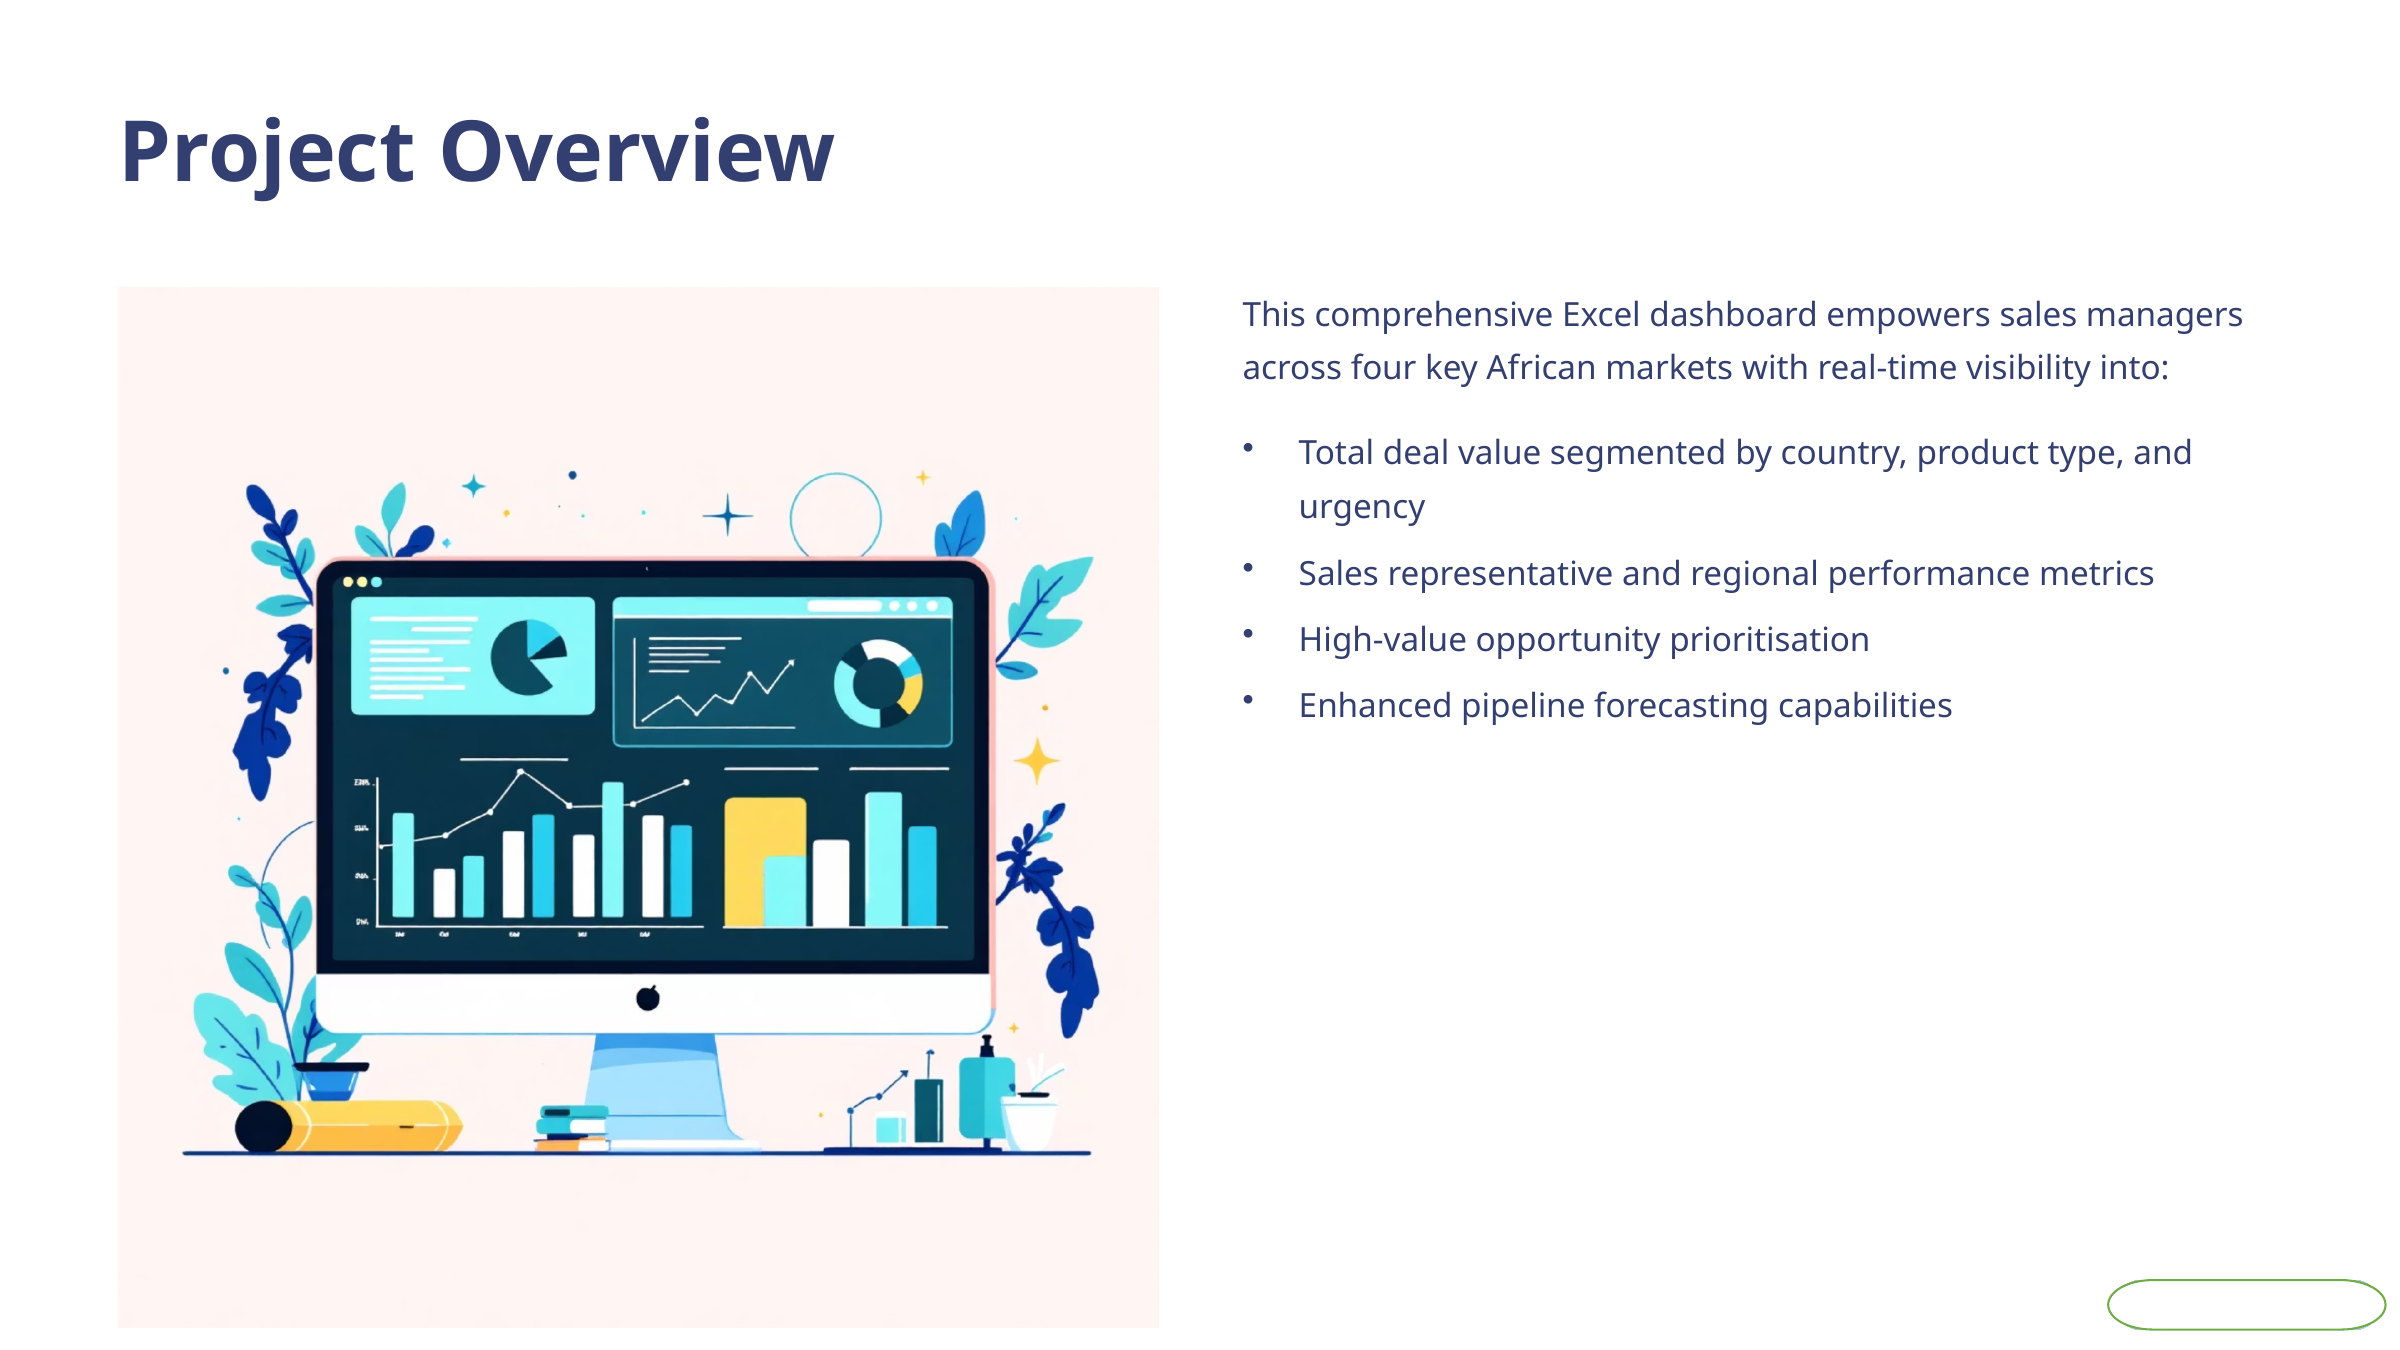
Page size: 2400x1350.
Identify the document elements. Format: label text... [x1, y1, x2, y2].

text_box Sales representative and regional performance metrics [1242, 538, 2283, 593]
text_box High-value opportunity prioritisation [1242, 604, 2283, 659]
text_box Enhanced pipeline forecasting capabilities [1242, 670, 2283, 725]
picture [2106, 1271, 2389, 1339]
text_box [2107, 1279, 2387, 1331]
picture [118, 287, 1159, 1328]
text_box This comprehensive Excel dashboard empowers sales managers across four key African markets with real-time visibility into: [1242, 279, 2283, 389]
text_box Project Overview [118, 92, 1023, 199]
text_box Total deal value segmented by country, product type, and urgency [1242, 418, 2283, 527]
